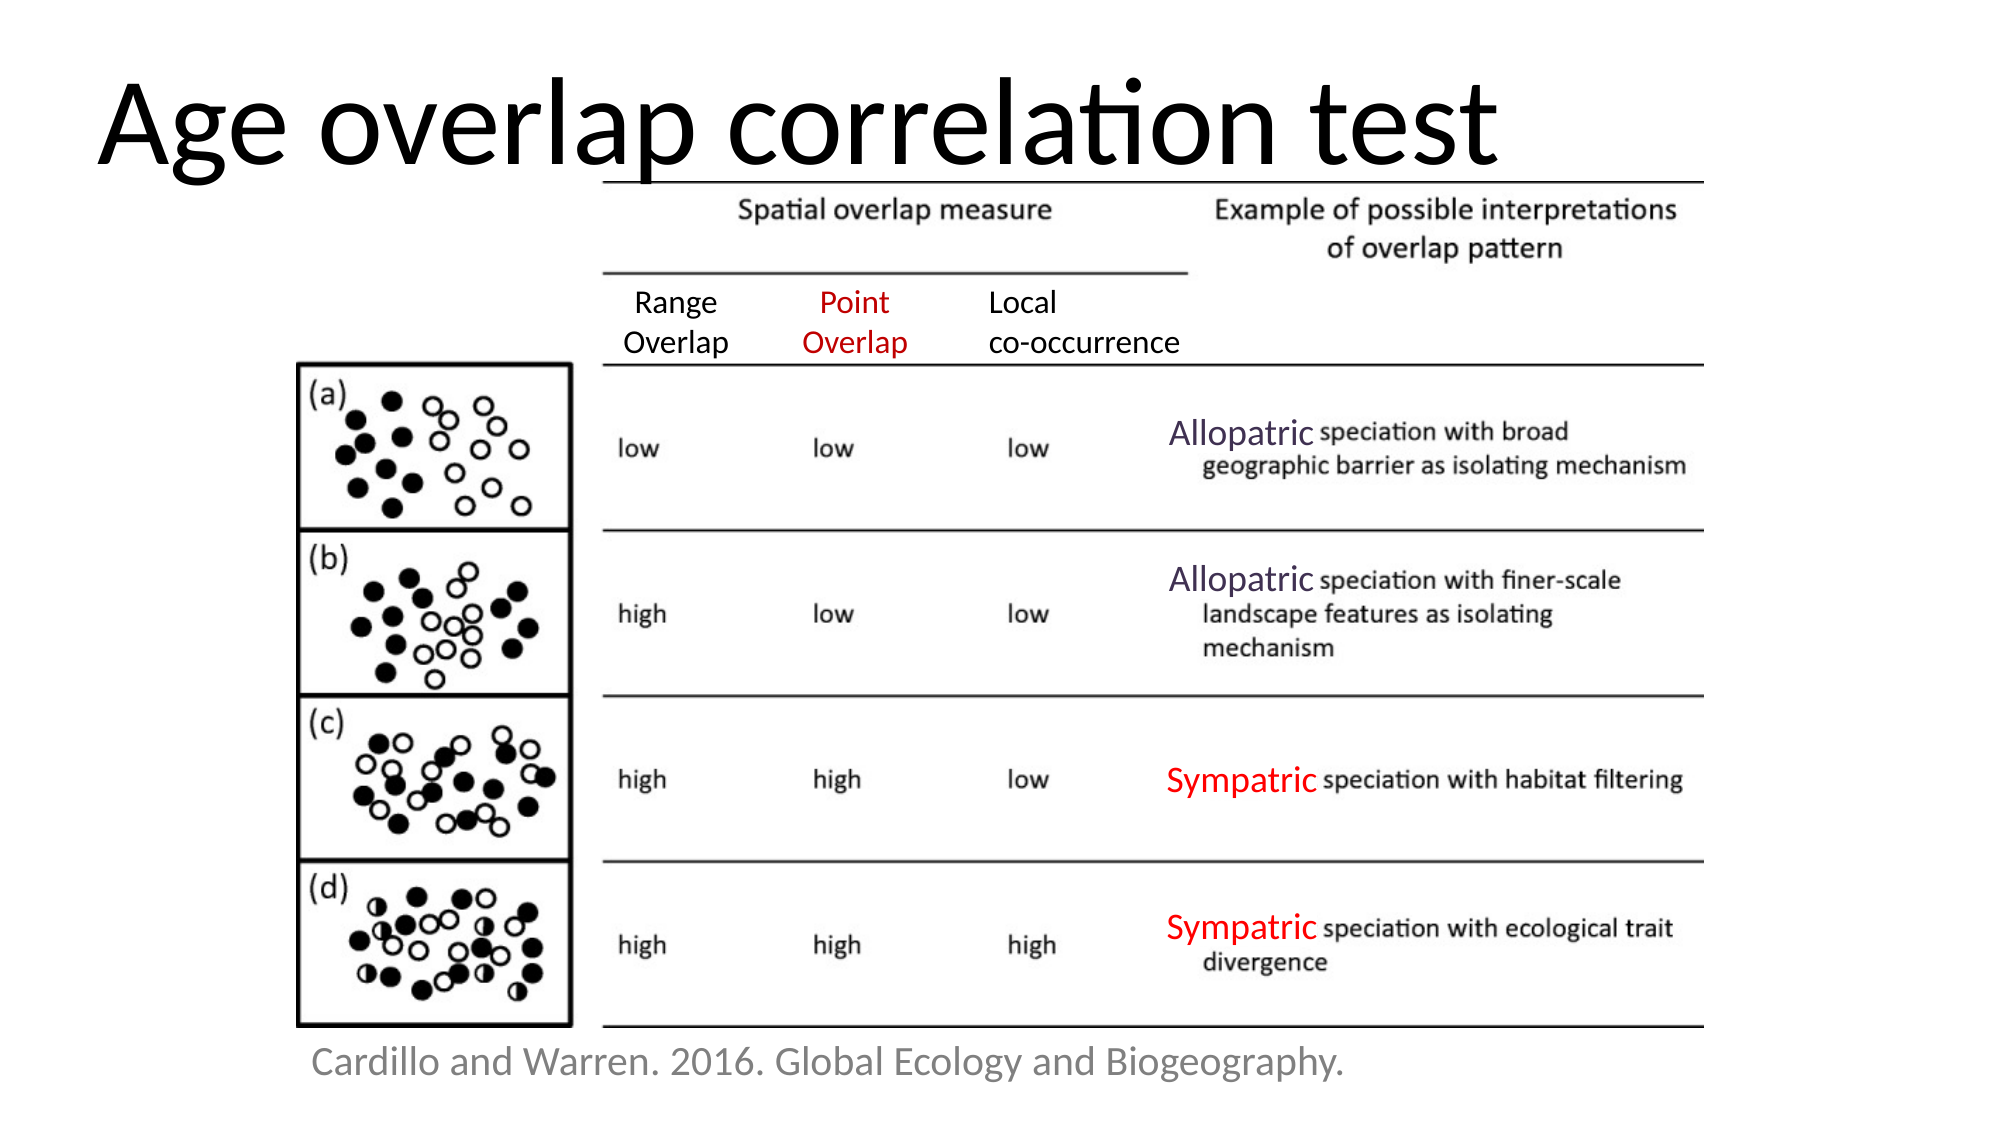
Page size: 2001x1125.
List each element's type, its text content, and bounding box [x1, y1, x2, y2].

text_box Age overlap correlation test [82, 32, 1517, 198]
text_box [296, 181, 1704, 1093]
